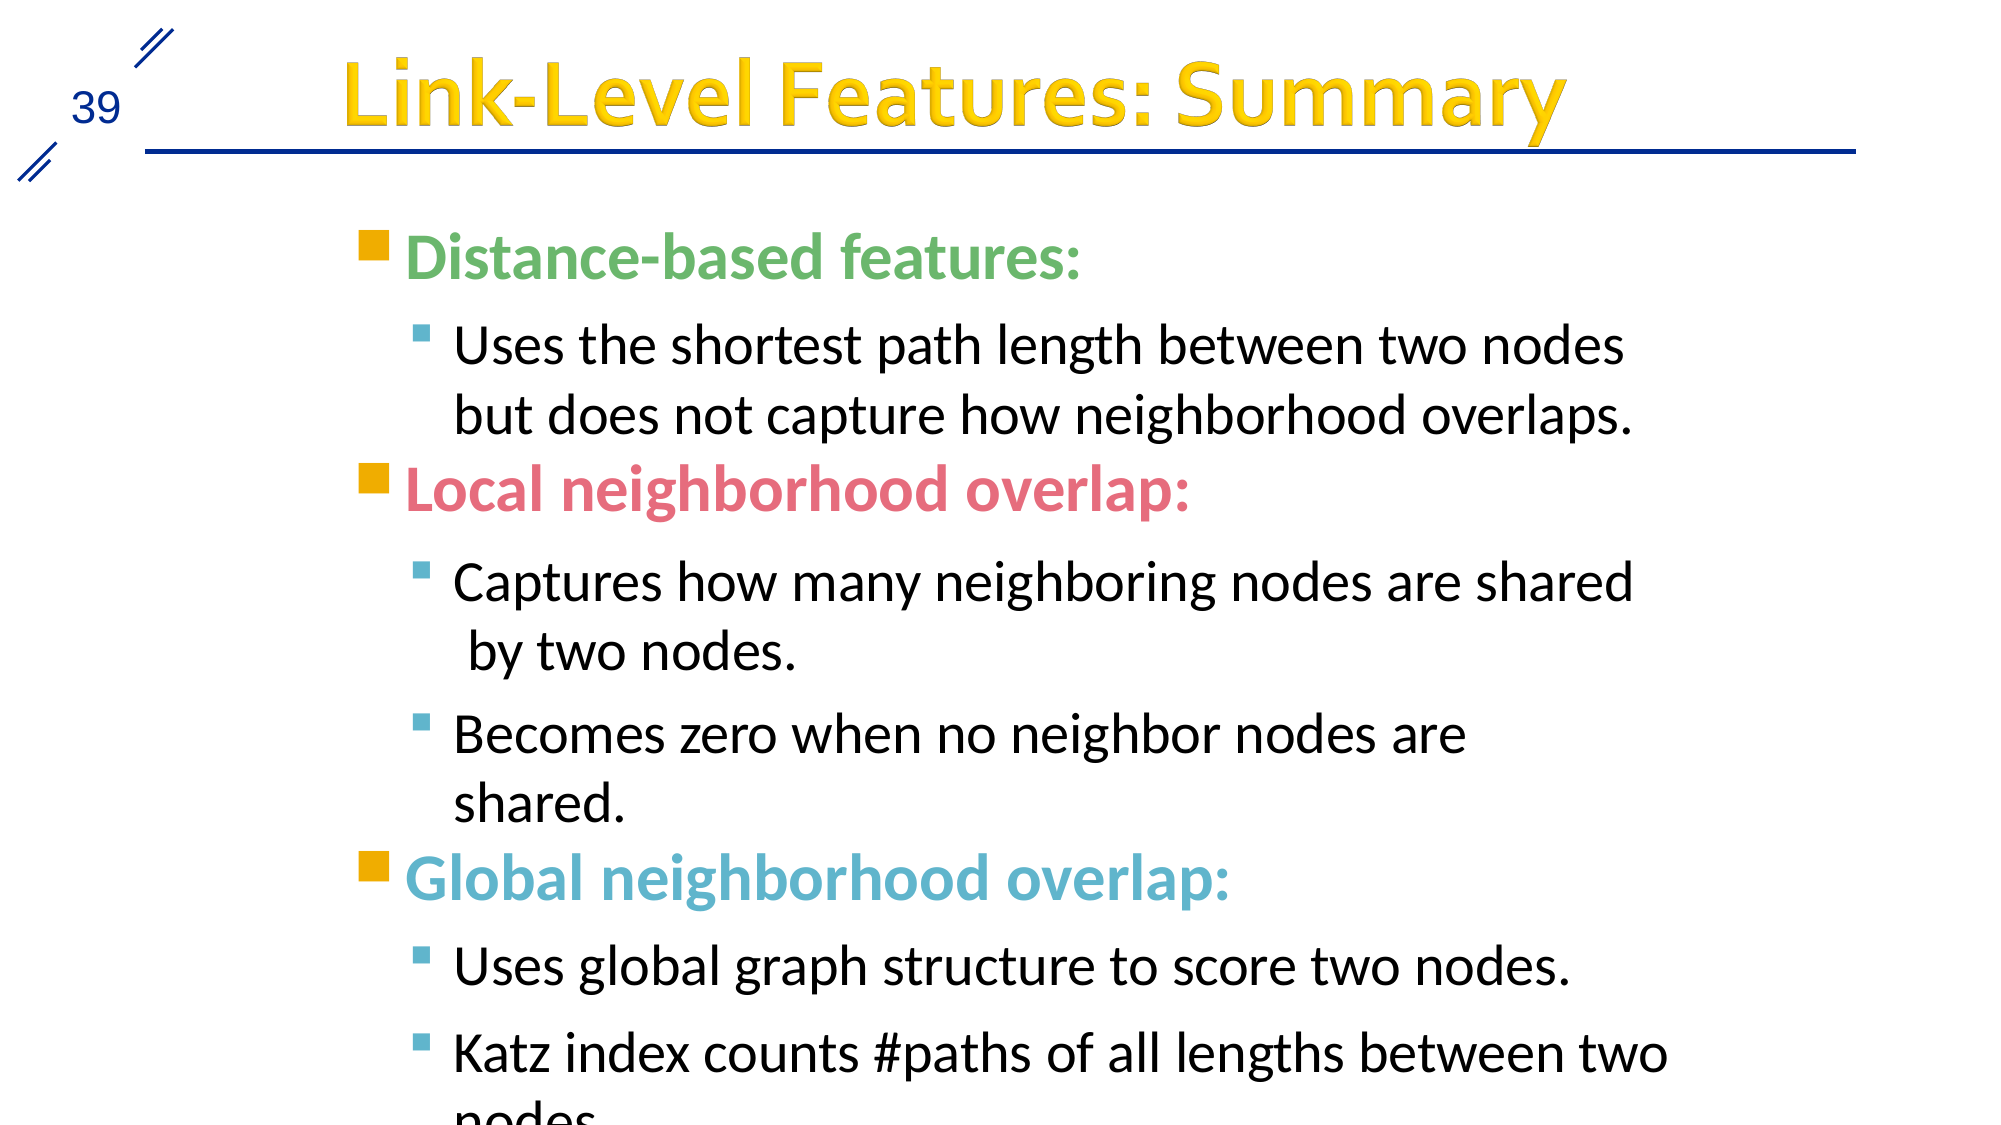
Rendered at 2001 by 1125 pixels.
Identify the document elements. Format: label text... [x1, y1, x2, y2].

picture [345, 56, 1569, 148]
text_box Distance-based features: Uses the shortest path length between two nodes but does not capture how neighborhood overlaps. Local neighborhood overlap: Captures how many neighboring nodes are shared by two nodes. Becomes zero when no neighbor nodes are shared. Global neighborhood overlap: Uses global graph structure to score two nodes. Katz index counts #paths of all lengths between two nodes. [351, 195, 1684, 1125]
